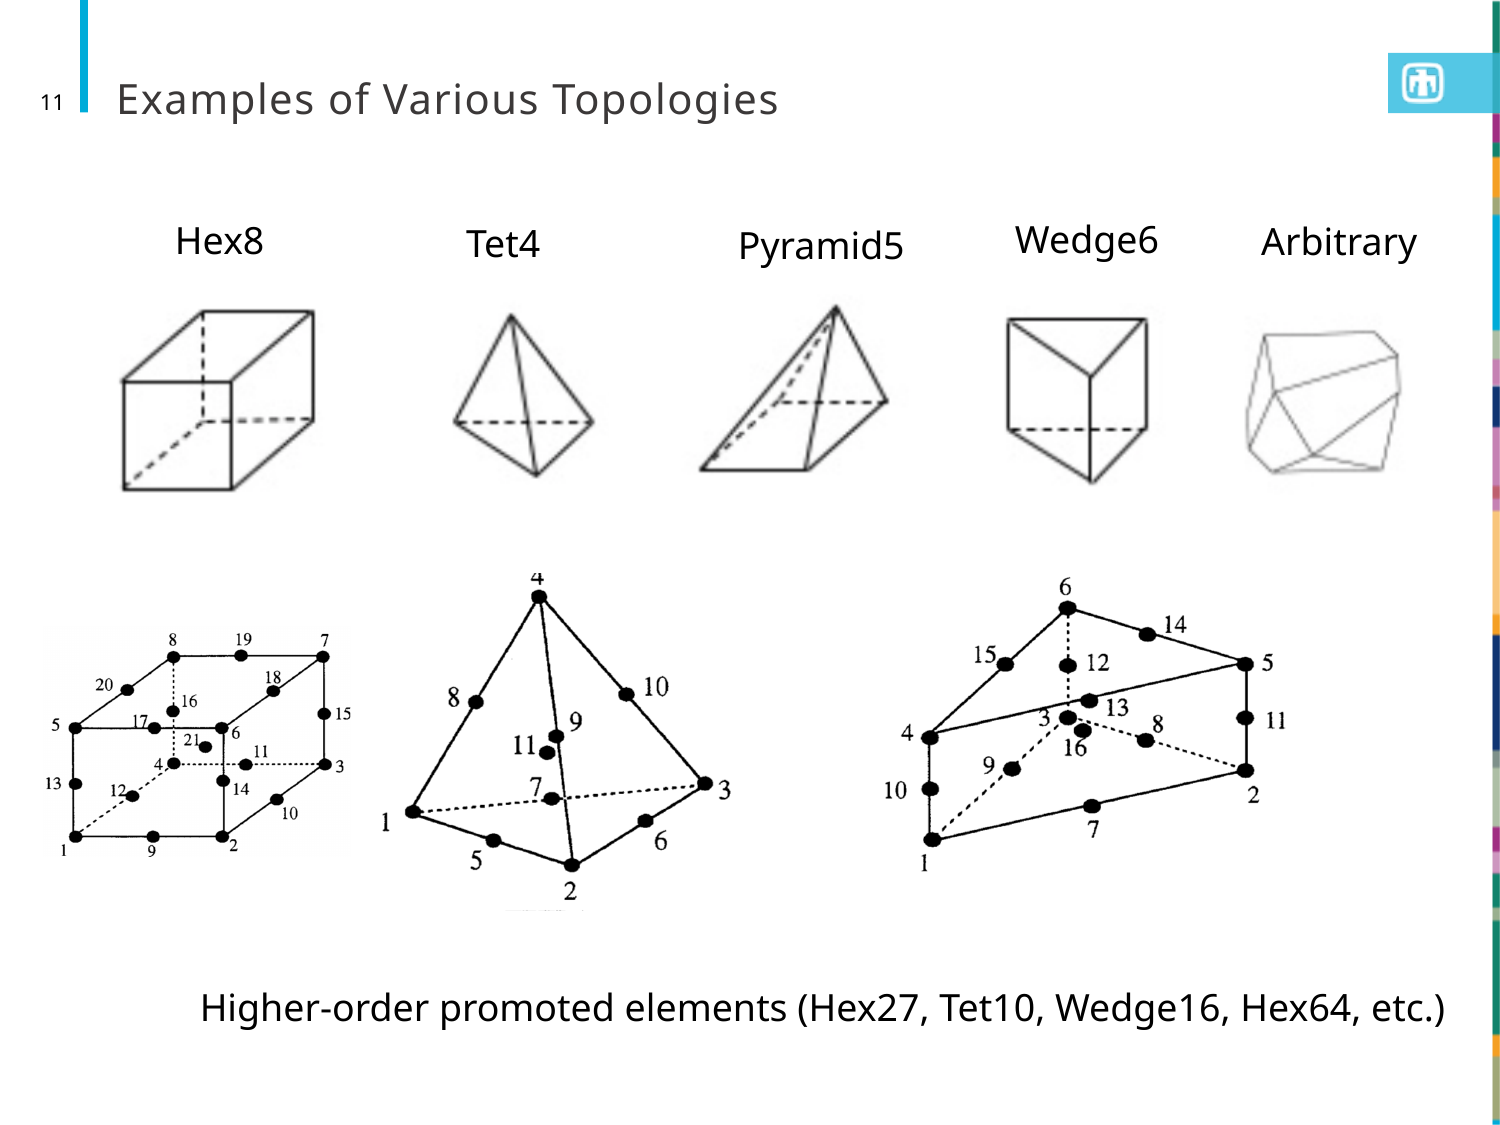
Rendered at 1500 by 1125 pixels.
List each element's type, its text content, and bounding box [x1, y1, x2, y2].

picture [43, 572, 801, 911]
slide_number 11 [7, 73, 80, 133]
picture [1493, 1, 1500, 215]
picture [83, 273, 610, 532]
text_box Pyramid5 [723, 214, 920, 275]
text_box Hex8 [160, 210, 280, 270]
picture [968, 303, 1435, 535]
picture [657, 293, 920, 504]
picture [1401, 62, 1445, 104]
title Examples of Various Topologies [101, 36, 1339, 131]
text_box Higher-order promoted elements (Hex27, Tet10, Wedge16, Hex64, etc.) [184, 976, 1461, 1037]
text_box Arbitrary [1246, 210, 1433, 270]
text_box Tet4 [451, 212, 556, 270]
picture [876, 572, 1292, 882]
picture [1493, 330, 1499, 1120]
text_box Wedge6 [1000, 208, 1174, 269]
